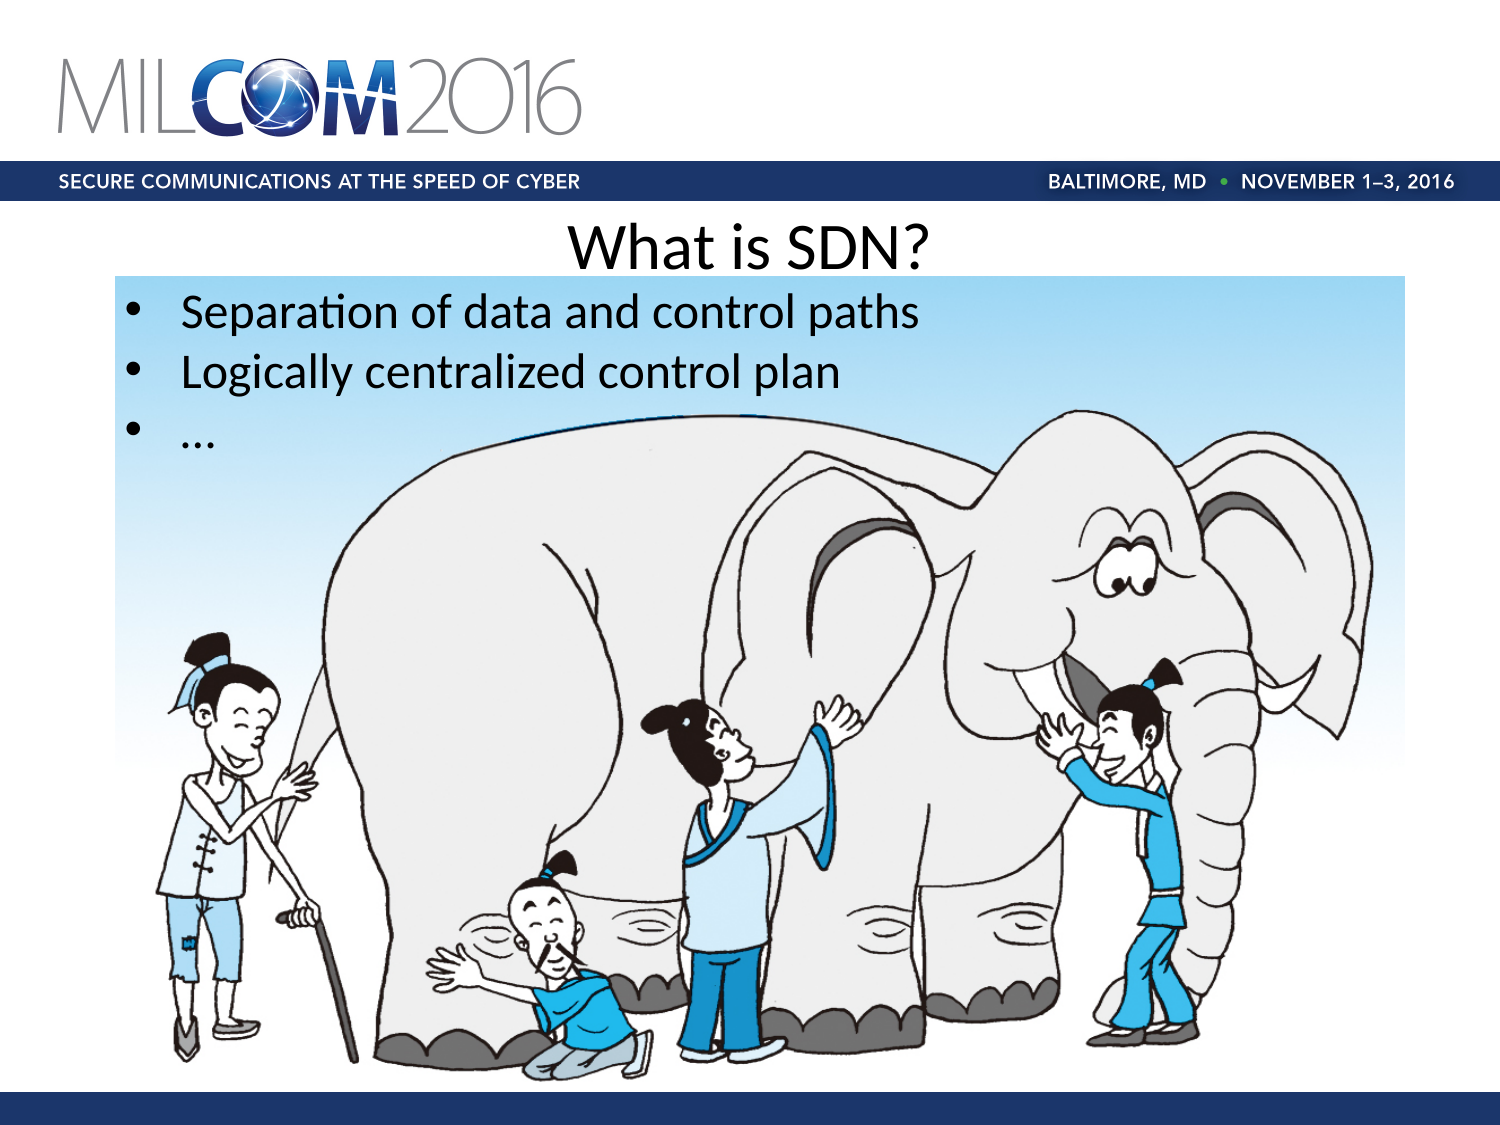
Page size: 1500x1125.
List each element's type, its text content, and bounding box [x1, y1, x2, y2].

picture [0, 1, 1500, 1125]
text_box Separation of data and control paths Logically centralized control plan … [109, 271, 939, 516]
title What is SDN? [75, 193, 1425, 293]
